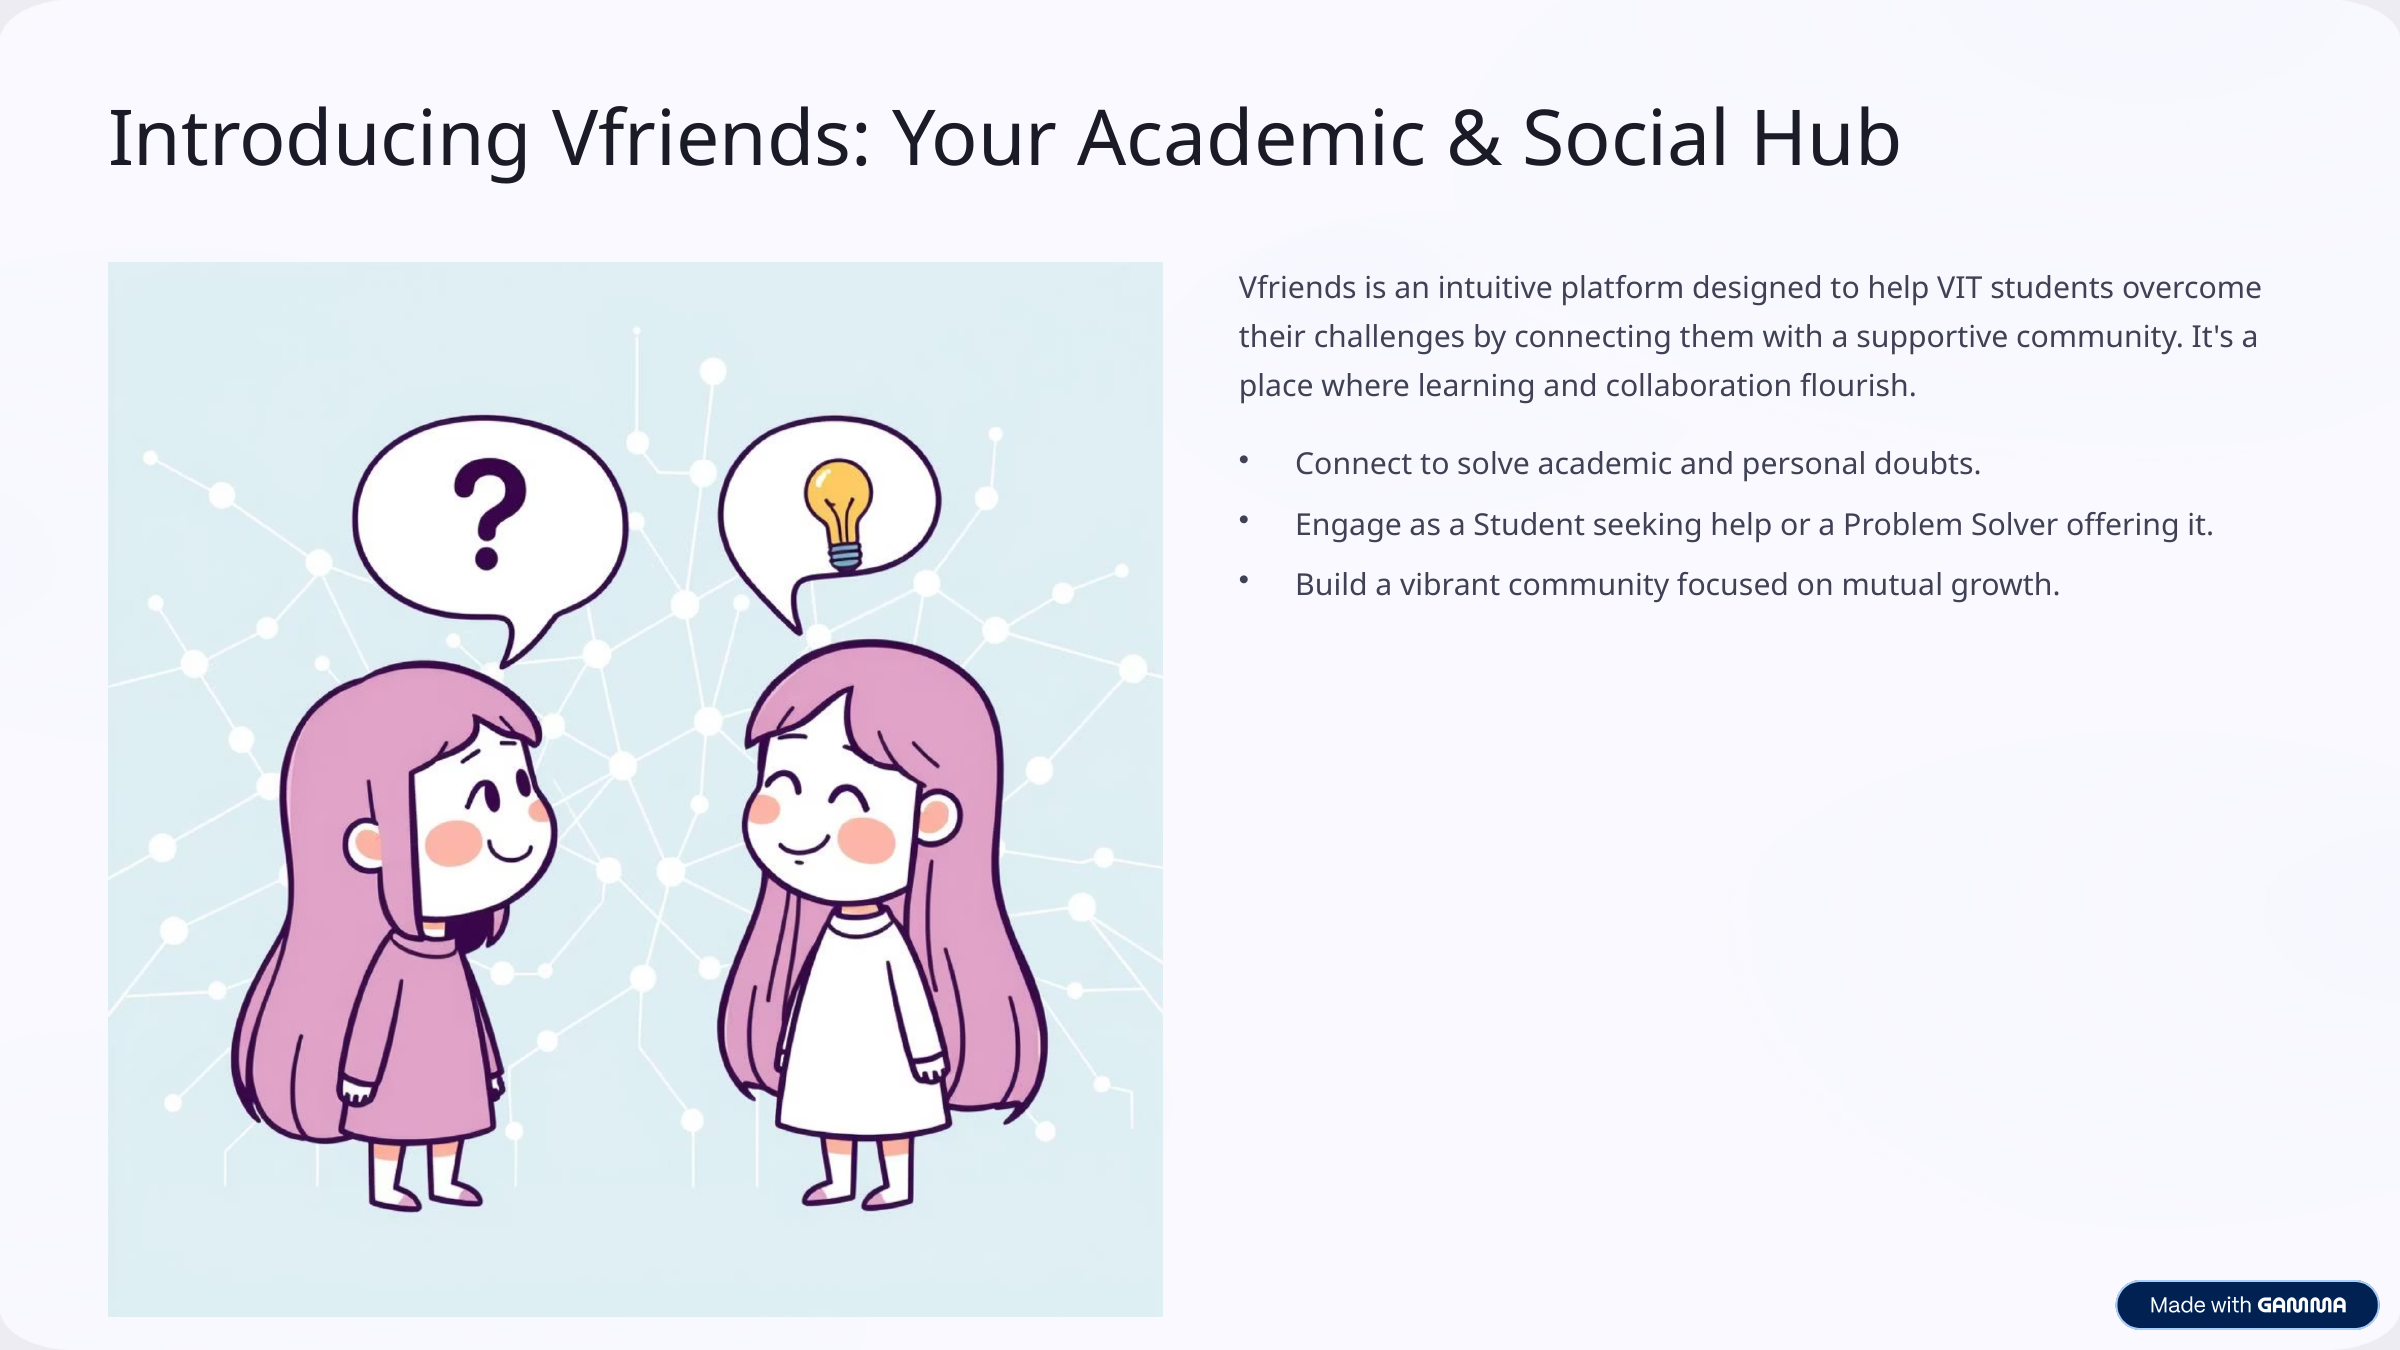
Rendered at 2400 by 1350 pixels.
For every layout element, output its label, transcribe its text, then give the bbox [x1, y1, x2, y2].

picture [2106, 1271, 2389, 1339]
text_box Introducing Vfriends: Your Academic & Social Hub [108, 84, 1939, 182]
text_box Connect to solve academic and personal doubts. [1238, 431, 2293, 482]
picture [108, 262, 1163, 1317]
text_box Build a vibrant community focused on mutual growth. [1238, 552, 2293, 602]
text_box Engage as a Student seeking help or a Problem Solver offering it. [1238, 492, 2293, 542]
text_box Vfriends is an intuitive platform designed to help VIT students overcome their challenges by connecting them with a supportive community. It's a place where learning and collaboration flourish. [1238, 255, 2293, 404]
